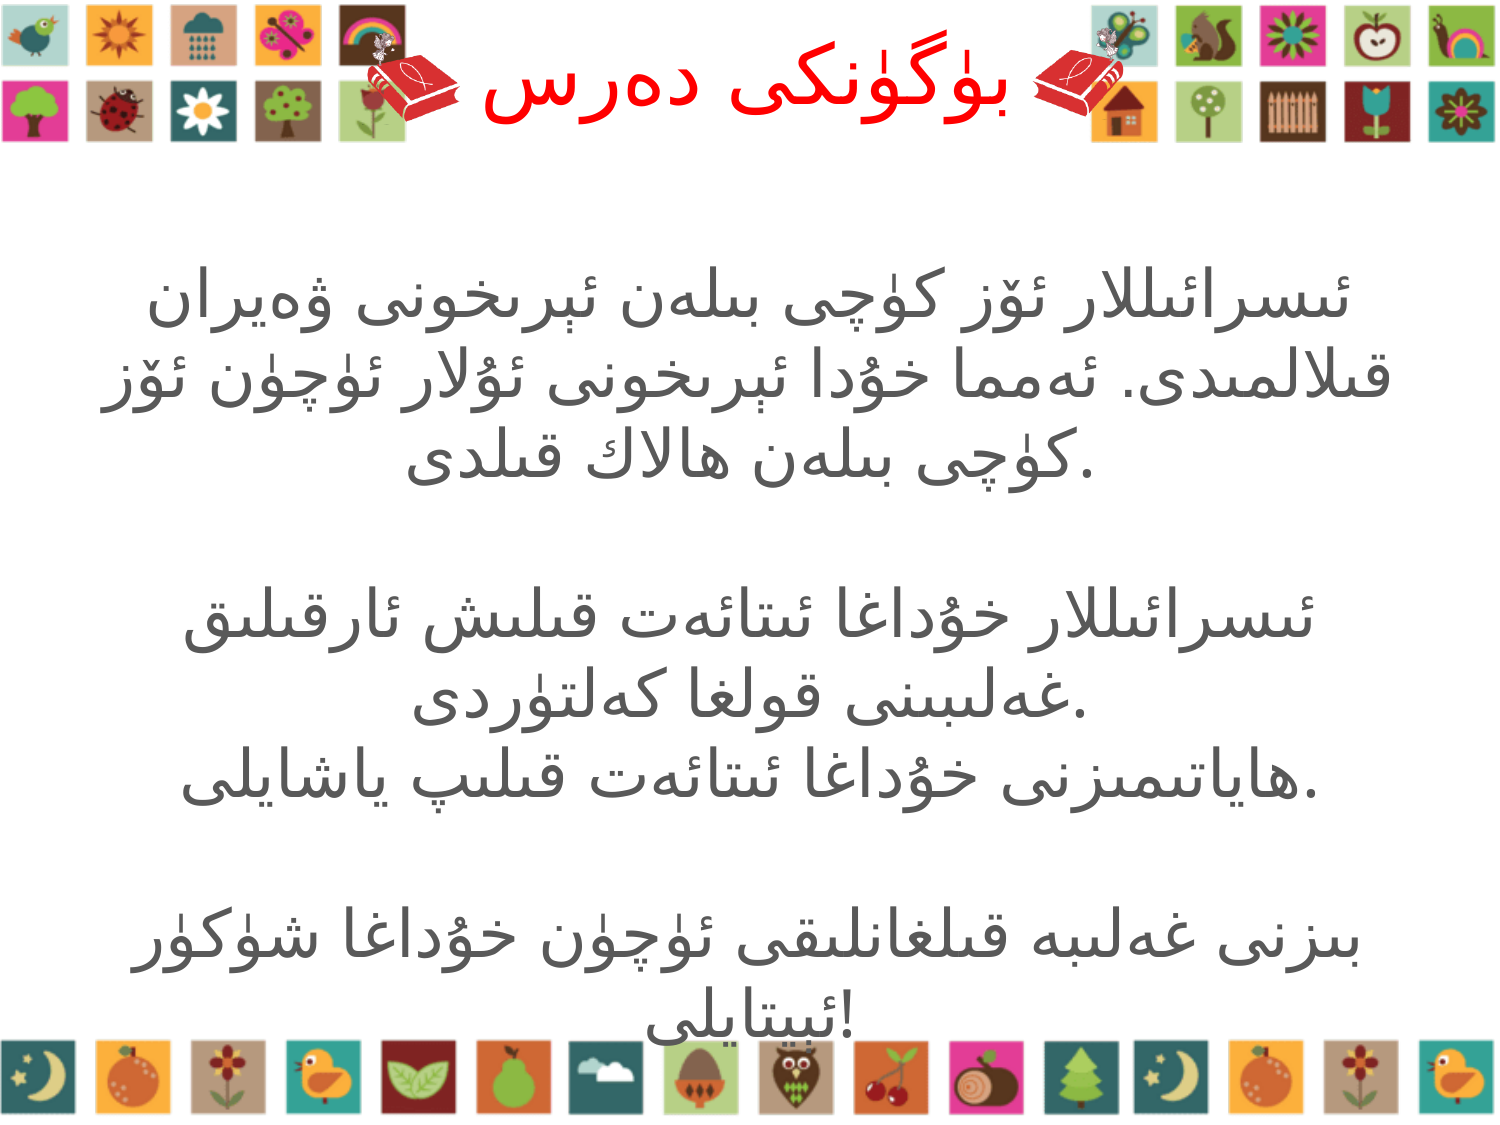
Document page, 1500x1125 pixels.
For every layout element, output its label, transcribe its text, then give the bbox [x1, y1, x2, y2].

text_box ئىسرائىللار ئۆز كۈچى بىلەن ئېرىخونى ۋەيران قىلالمىدى. ئەمما خۇدا ئېرىخونى ئۇلار ئۈچۈن ئۆز كۈچى بىلەن ھالاك قىلدى. ئىسرائىللار خۇداغا ئىتائەت قىلىش ئارقىلىق غەلىبىنى قولغا كەلتۈردى. ھاياتىمىزنى خۇداغا ئىتائەت قىلىپ ياشايلى. بىزنى غەلىبە قىلغانلىقى ئۈچۈن خۇداغا شۈكۈر ئېيتايلى! [76, 243, 1424, 1027]
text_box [0, 1028, 1500, 1118]
picture [0, 3, 492, 150]
picture [1001, 3, 1500, 150]
text_box بۈگۈنكى دەرس [425, 13, 1077, 129]
